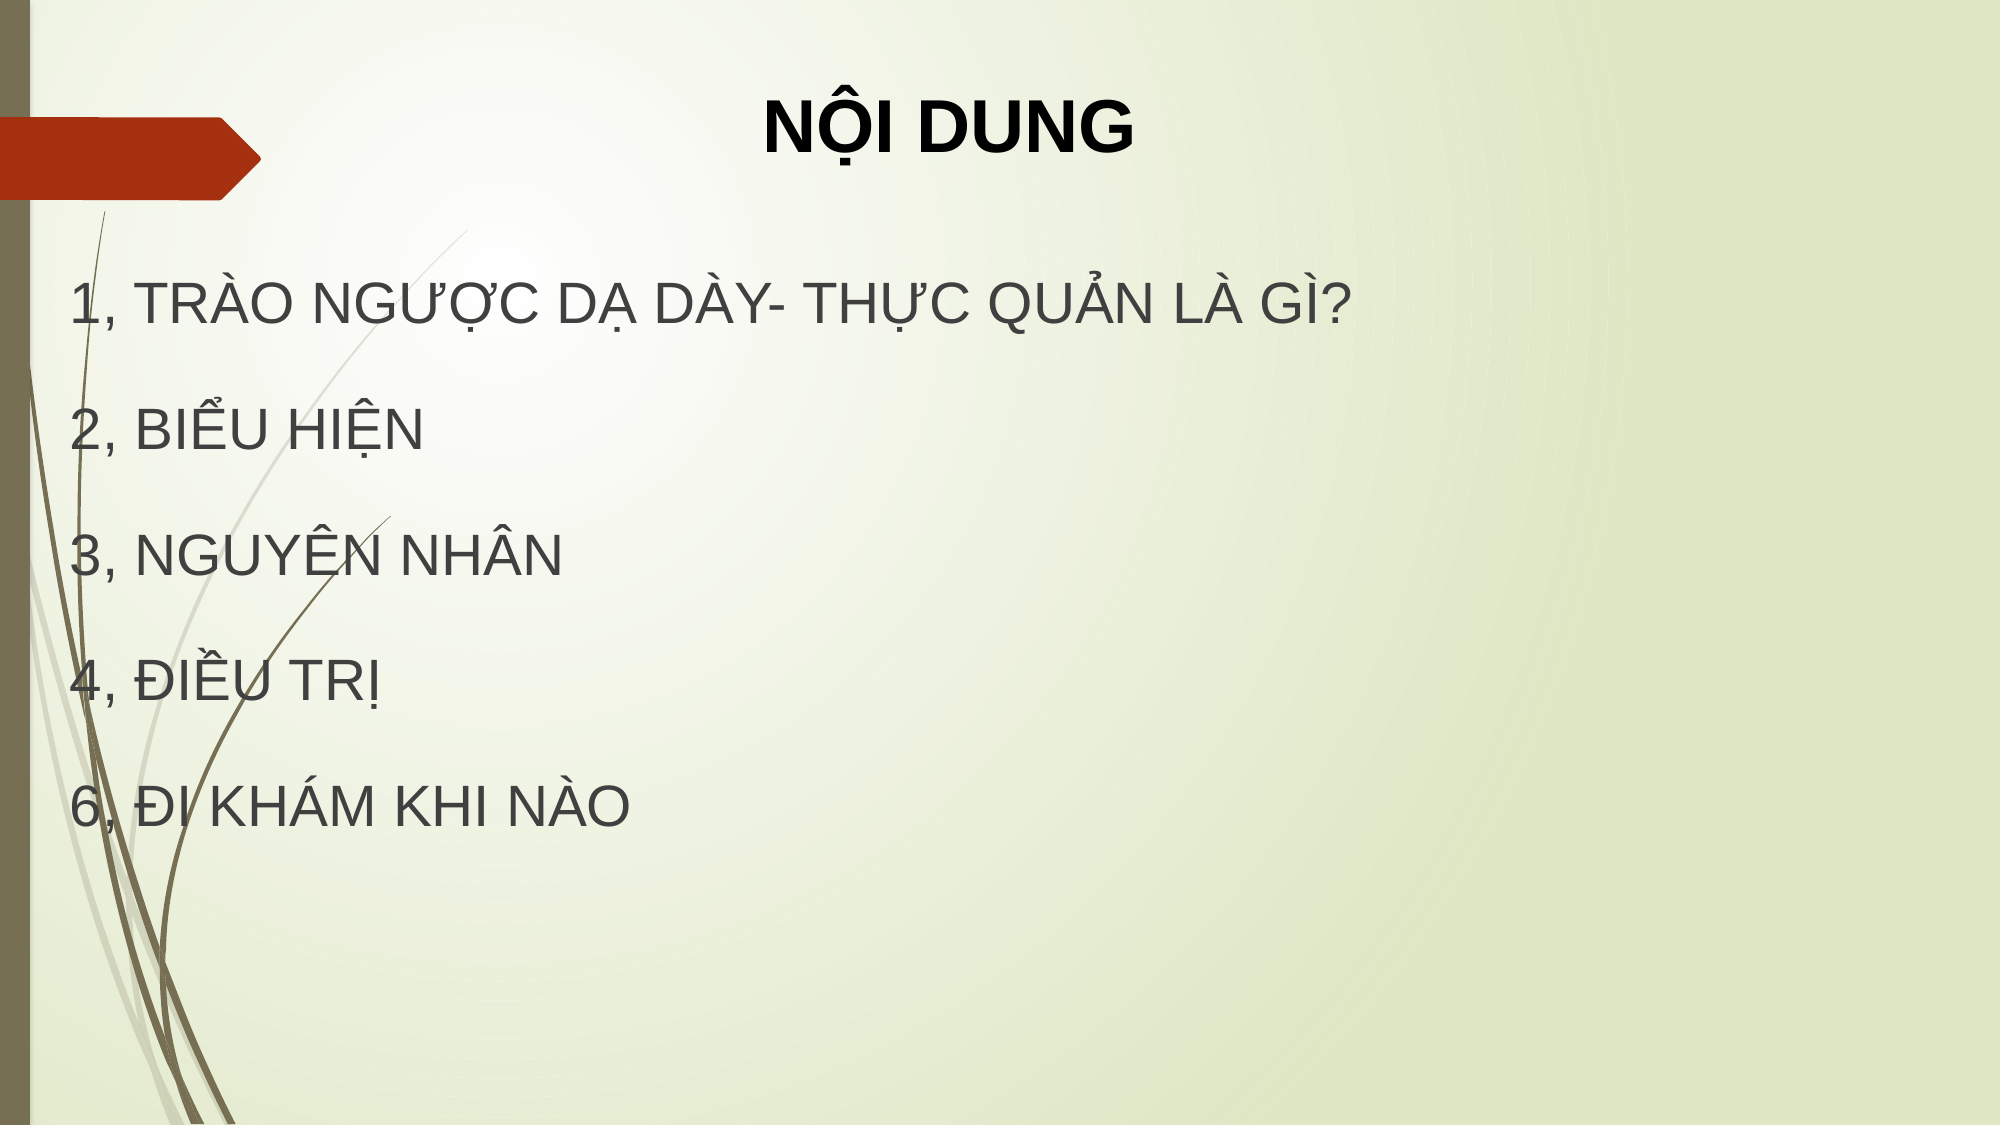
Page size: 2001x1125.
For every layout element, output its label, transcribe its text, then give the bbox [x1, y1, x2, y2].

list 1, TRÀO NGƯỢC DẠ DÀY- THỰC QUẢN LÀ GÌ? 2, BIỂU HIỆN 3, NGUYÊN NHÂN 4, ĐIỀU TRỊ 6, ĐI KHÁM KHI NÀO [54, 223, 1947, 1108]
title NỘI DUNG [256, 69, 1719, 223]
